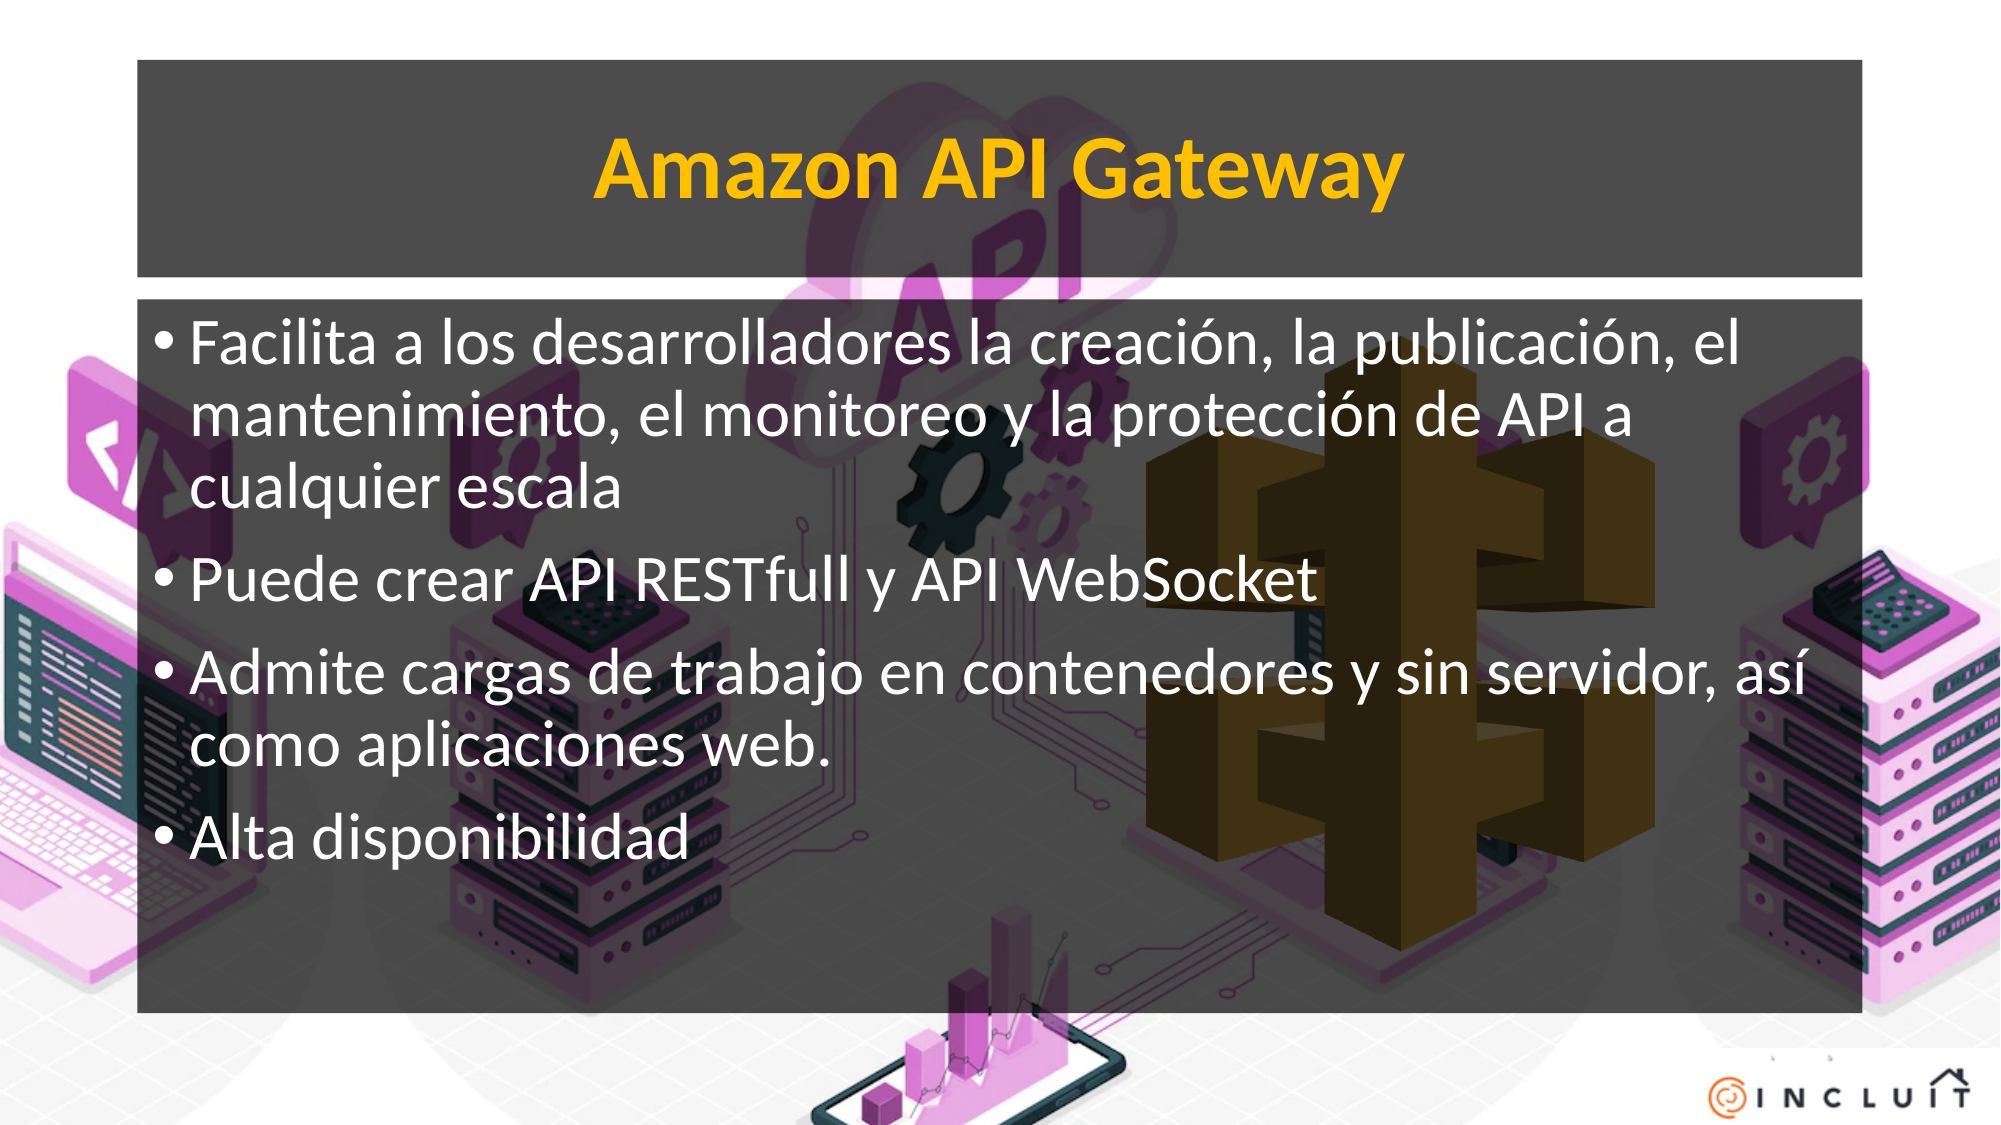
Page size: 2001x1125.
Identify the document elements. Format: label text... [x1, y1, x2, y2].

list Facilita a los desarrolladores la creación, la publicación, el mantenimiento, el monitoreo y la protección de API a cualquier escala Puede crear API RESTfull y API WebSocket Admite cargas de trabajo en contenedores y sin servidor, así como aplicaciones web. Alta disponibilidad [137, 299, 1863, 1014]
picture [0, 0, 2001, 1125]
title Amazon API Gateway [137, 59, 1863, 278]
